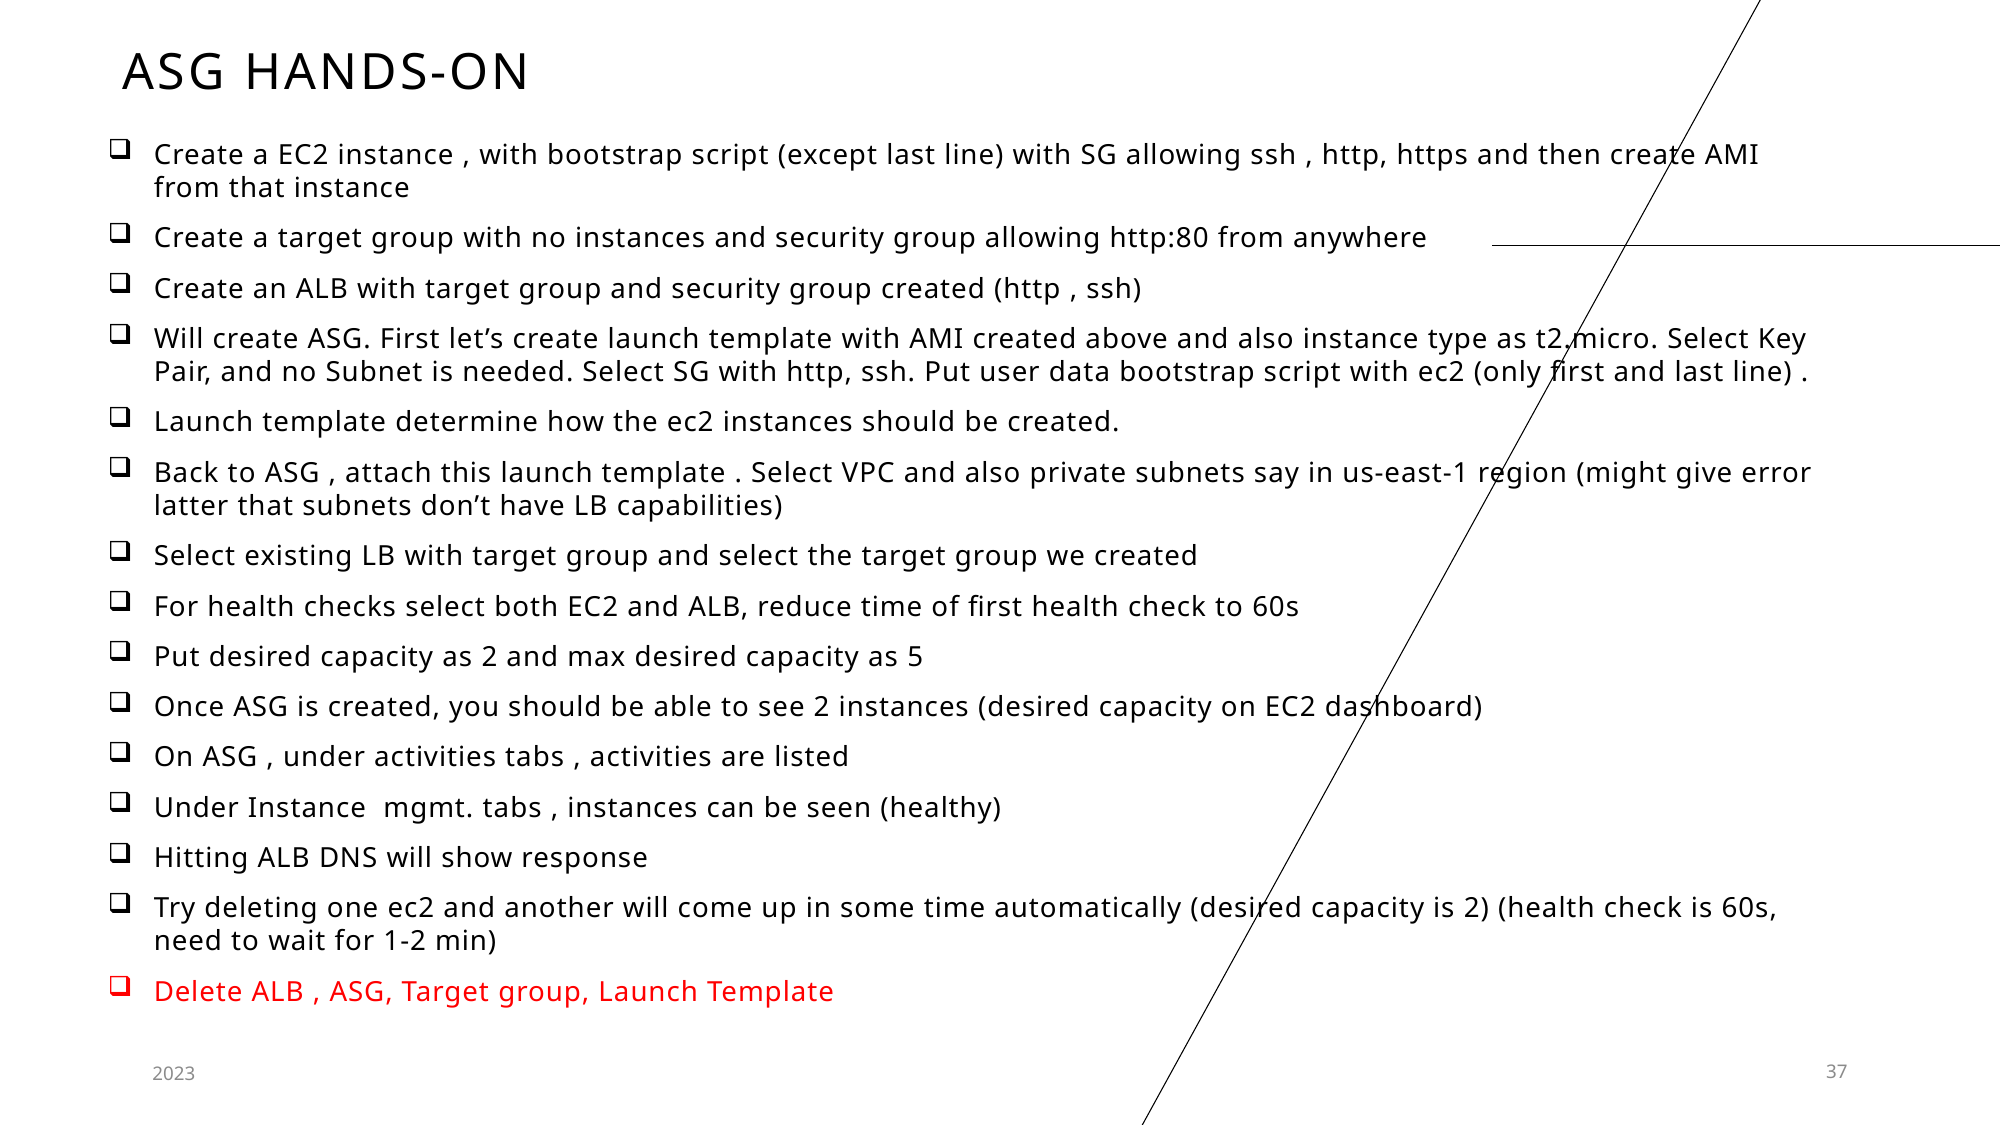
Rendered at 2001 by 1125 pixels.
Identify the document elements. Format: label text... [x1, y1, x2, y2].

slide_number 37 [1412, 1042, 1863, 1103]
slide_number 2023 [137, 1042, 338, 1103]
title ASG Hands-on [108, 23, 1445, 108]
list Create a EC2 instance , with bootstrap script (except last line) with SG allowing ssh , http, https and then create AMI from that instance Create a target group with no instances and security group allowing http:80 from anywhere Create an ALB with target group and security group created (http , ssh) Will create ASG. First let’s create launch template with AMI created above and also instance type as t2.micro. Select Key Pair, and no Subnet is needed. Select SG with http, ssh. Put user data bootstrap script with ec2 (only first and last line) . Launch template determine how the ec2 instances should be created. Back to ASG , attach this launch template . Select VPC and also private subnets say in us-east-1 region (might give error latter that subnets don’t have LB capabilities) Select existing LB with target group and select the target group we created For health checks select both EC2 and ALB, reduce time of first health check to 60s Put desired capacity as 2 and max desired capacity as 5 Once ASG is created, you should be able to see 2 instances (desired capacity on EC2 dashboard) On ASG , under activities tabs , activities are listed Under Instance mgmt. tabs , instances can be seen (healthy) Hitting ALB DNS will show response Try deleting one ec2 and another will come up in some time automatically (desired capacity is 2) (health check is 60s, need to wait for 1-2 min) Delete ALB , ASG, Target group, Launch Template [93, 129, 1848, 1030]
